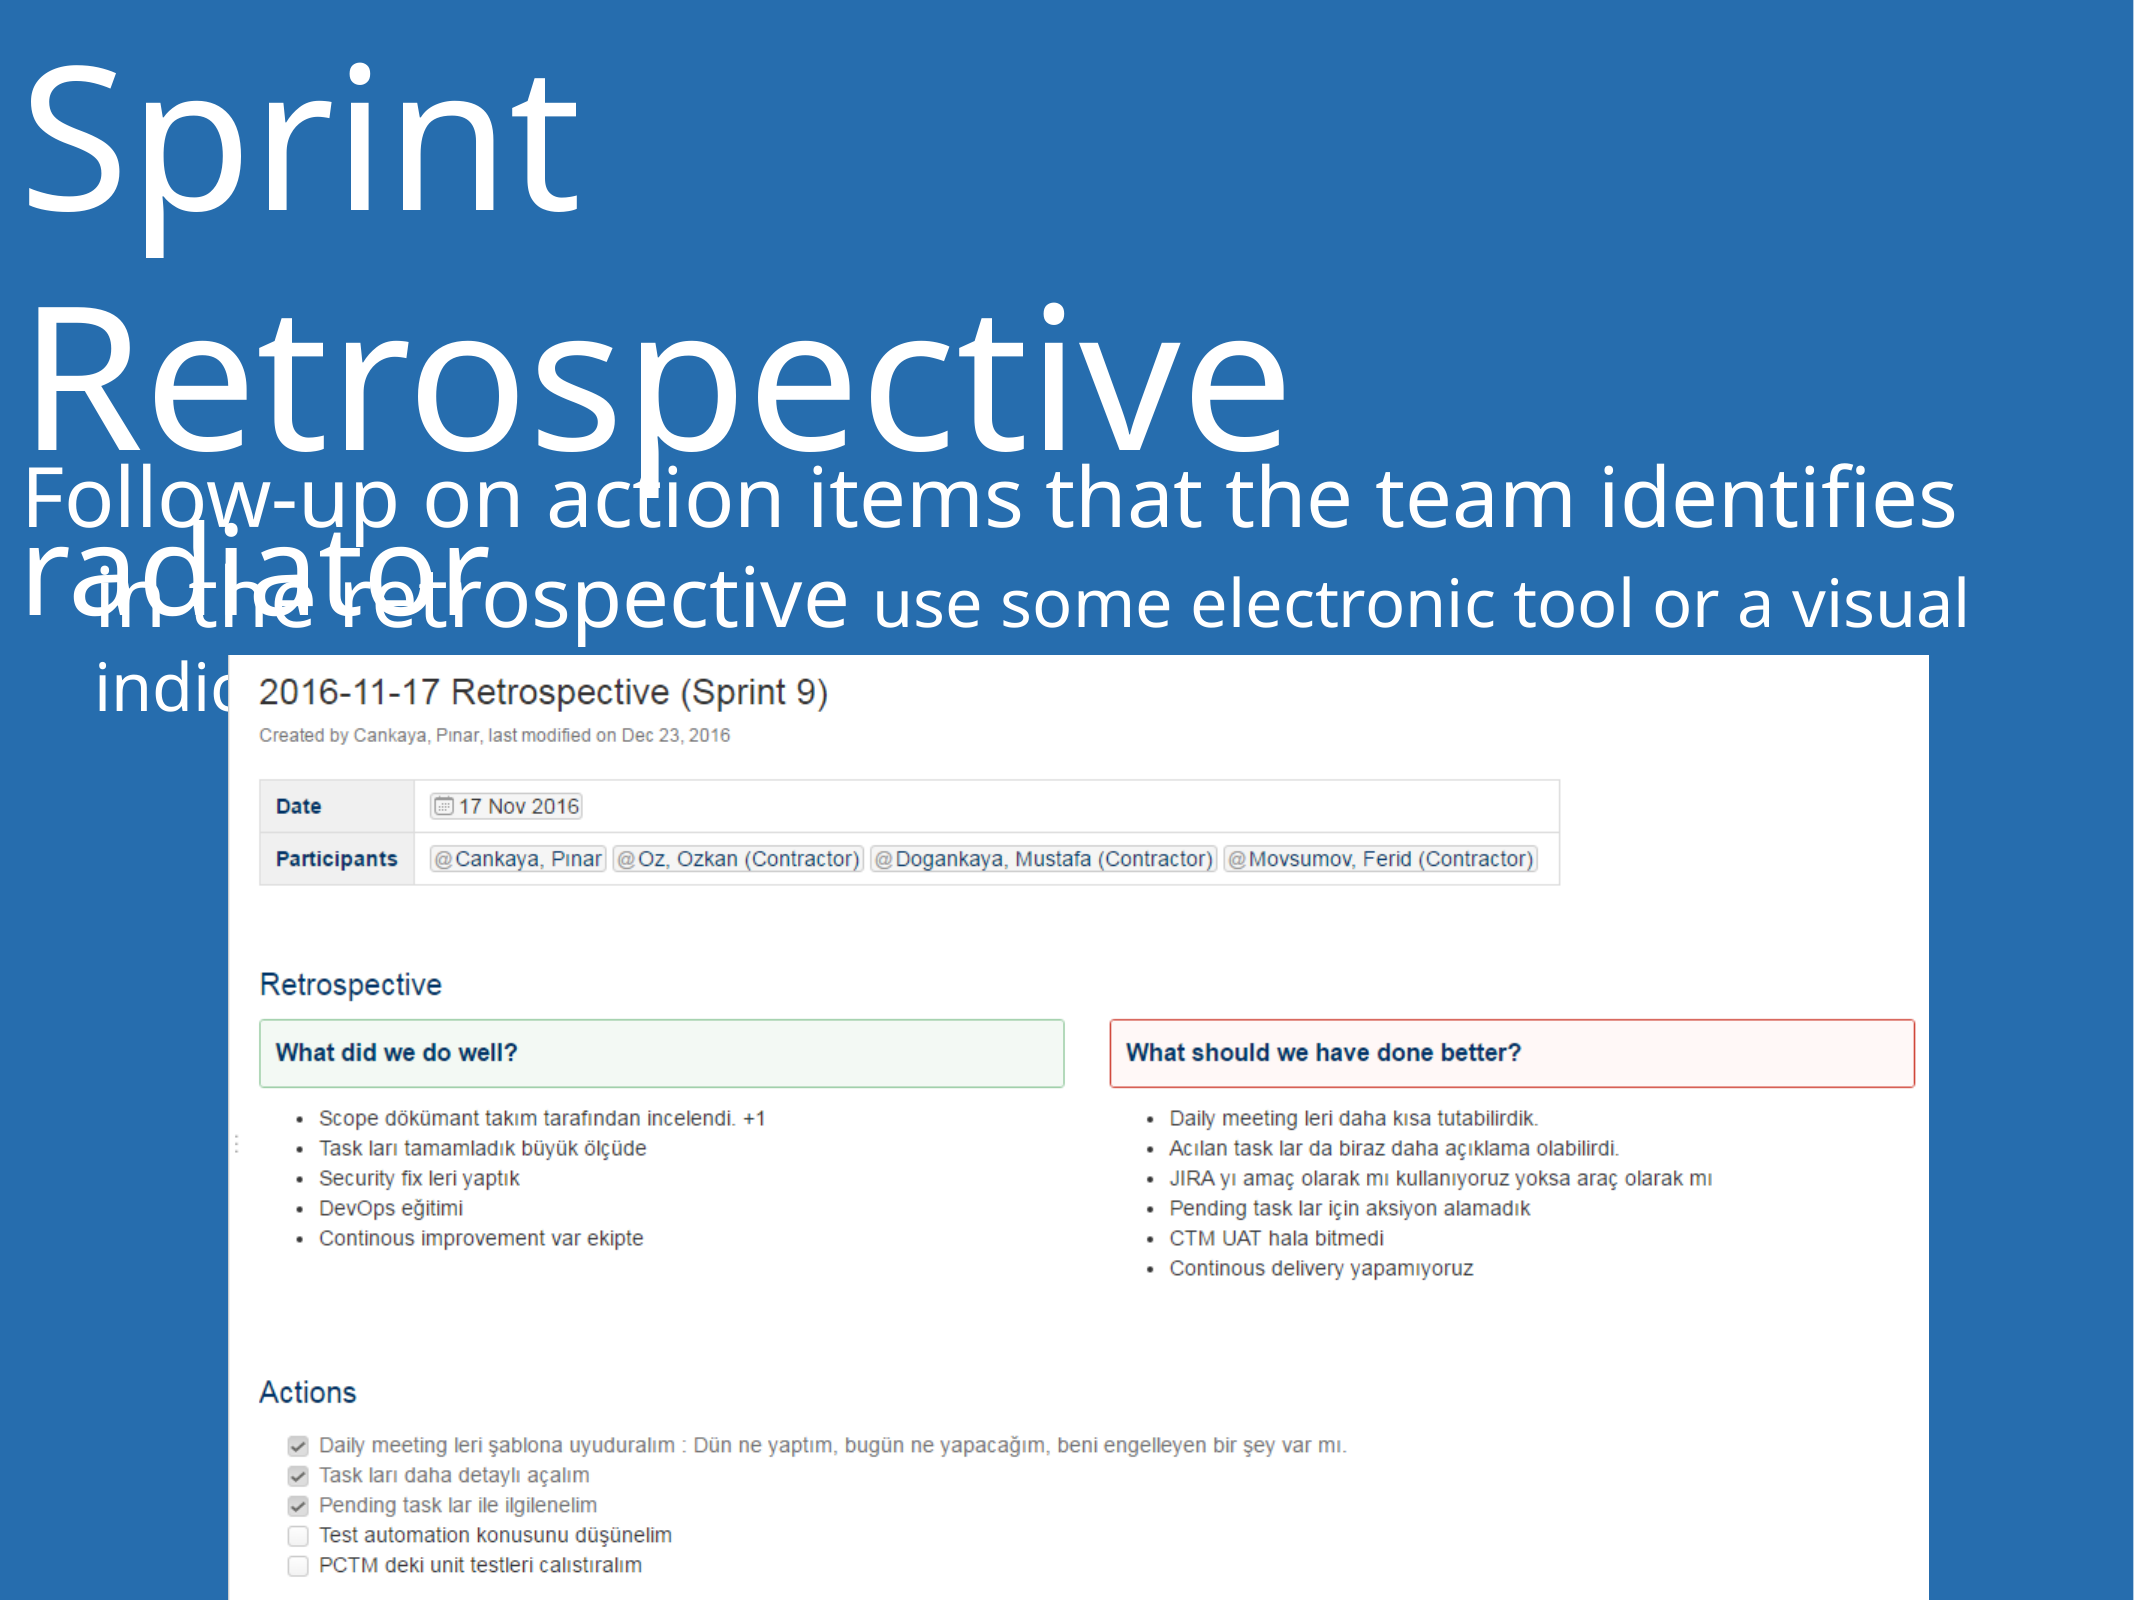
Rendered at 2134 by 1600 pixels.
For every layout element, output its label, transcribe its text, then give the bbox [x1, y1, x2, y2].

picture [227, 655, 1930, 1600]
title Sprint Retrospective radiator [0, 0, 1919, 268]
text_box Follow-up on action items that the team identifies in the retrospective use some electronic tool or a visual indicator [0, 433, 2068, 1545]
